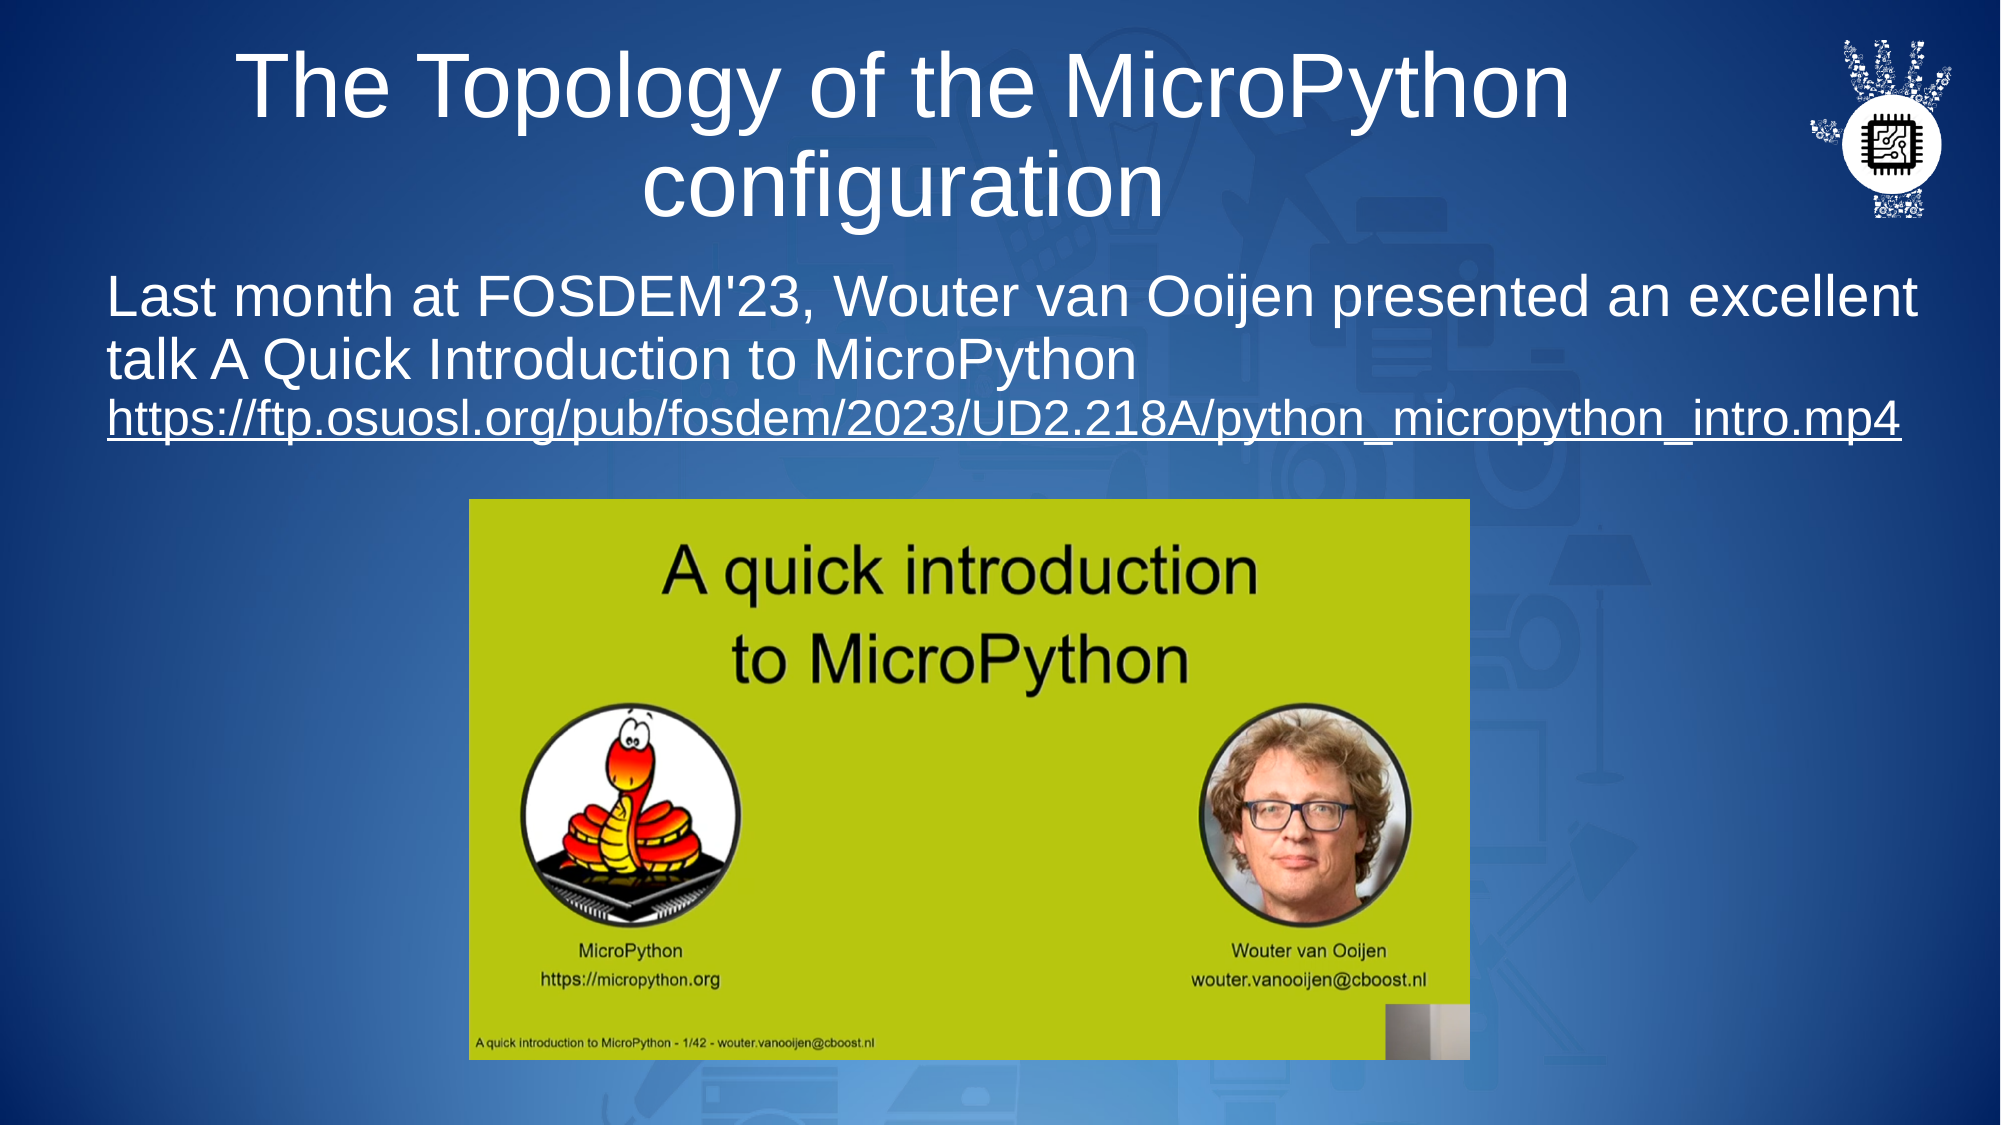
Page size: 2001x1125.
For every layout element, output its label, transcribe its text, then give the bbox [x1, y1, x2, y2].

picture [0, 0, 2001, 1125]
title The Topology of the MicroPython configuration [25, 28, 1783, 247]
list Last month at FOSDEM'23, Wouter van Ooijen presented an excellent talk A Quick Introduction to MicroPython https://ftp.osuosl.org/pub/fosdem/2023/UD2.218A/python_micropython_intro.mp4 [91, 258, 1949, 476]
